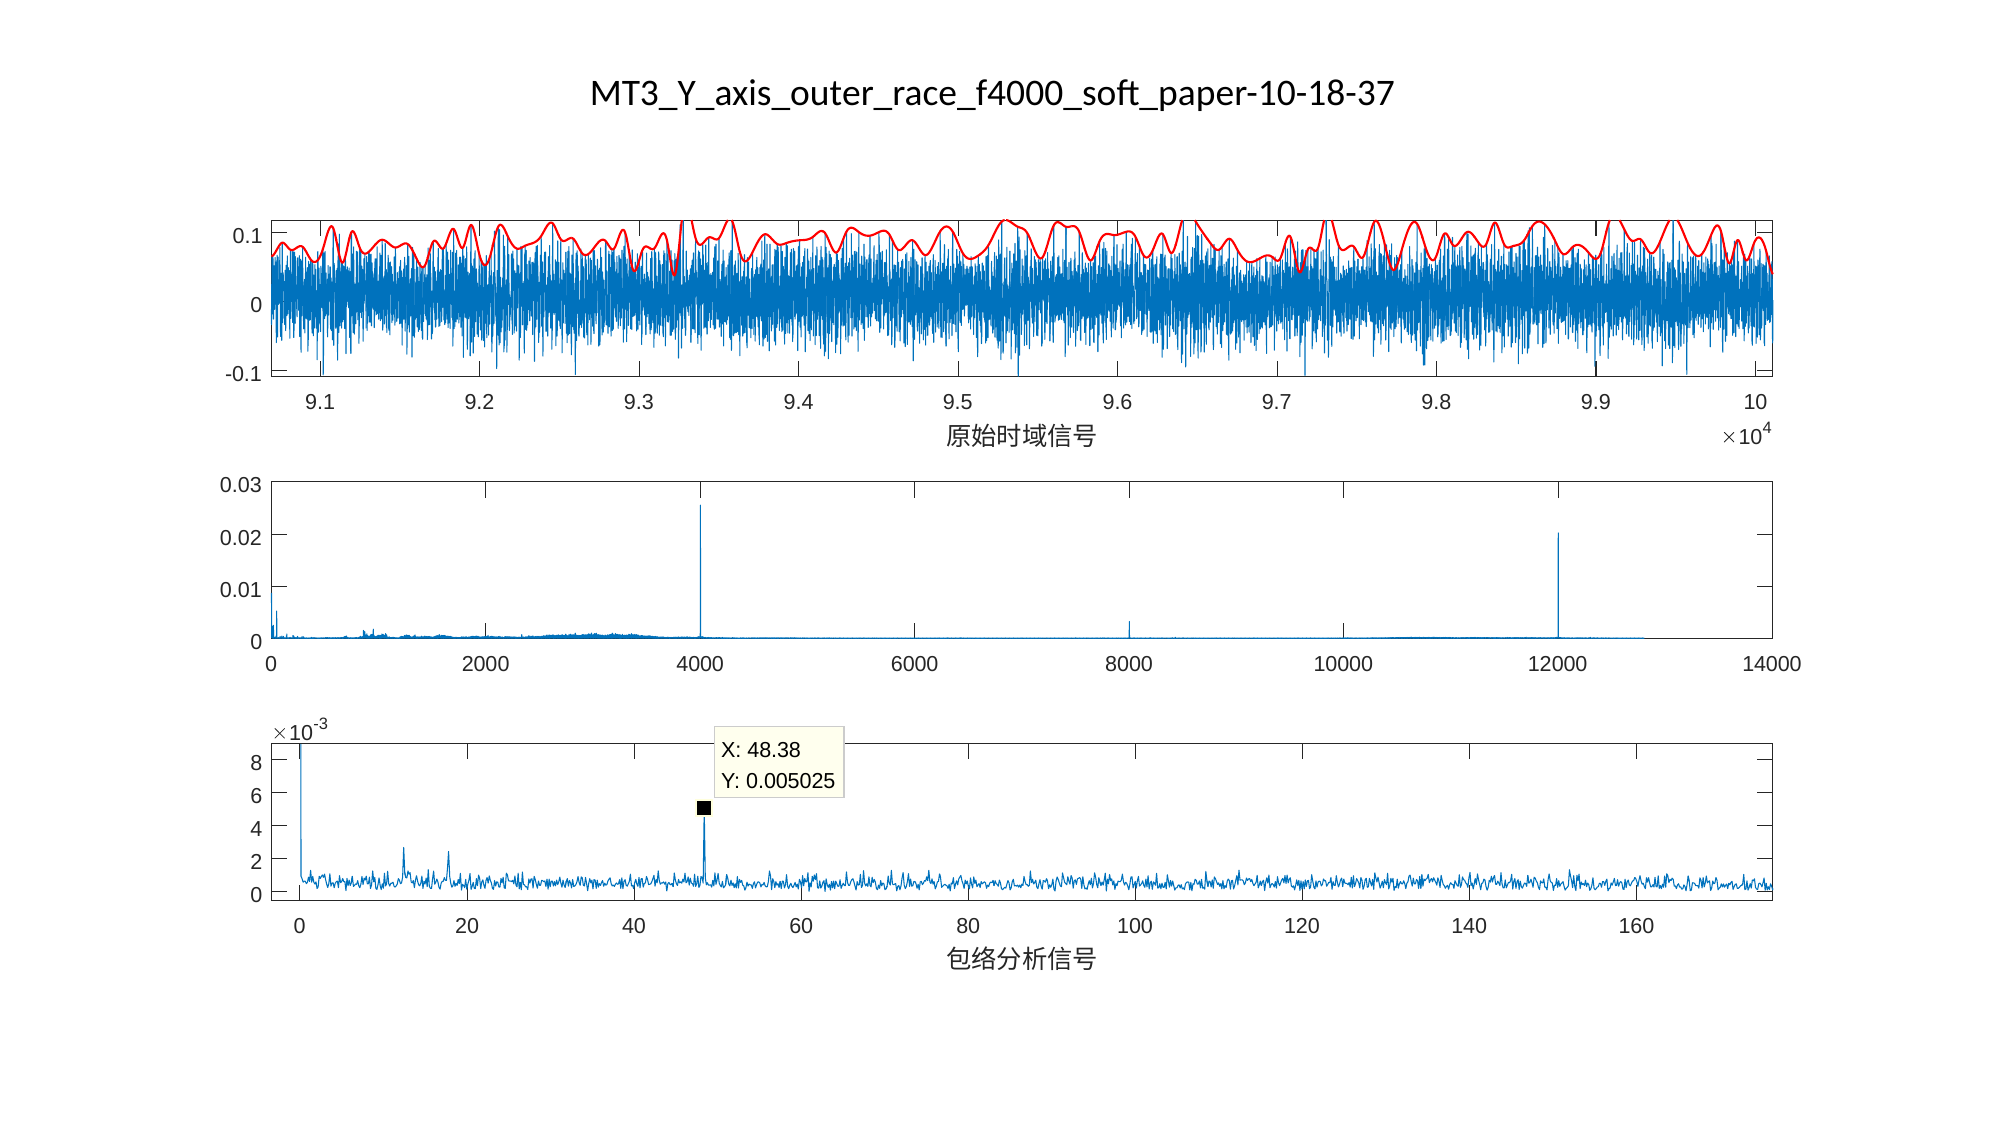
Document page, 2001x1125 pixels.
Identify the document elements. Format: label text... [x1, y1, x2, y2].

picture [19, 147, 1954, 1020]
text_box MT3_Y_axis_outer_race_f4000_soft_paper-10-18-37 [574, 60, 1411, 121]
